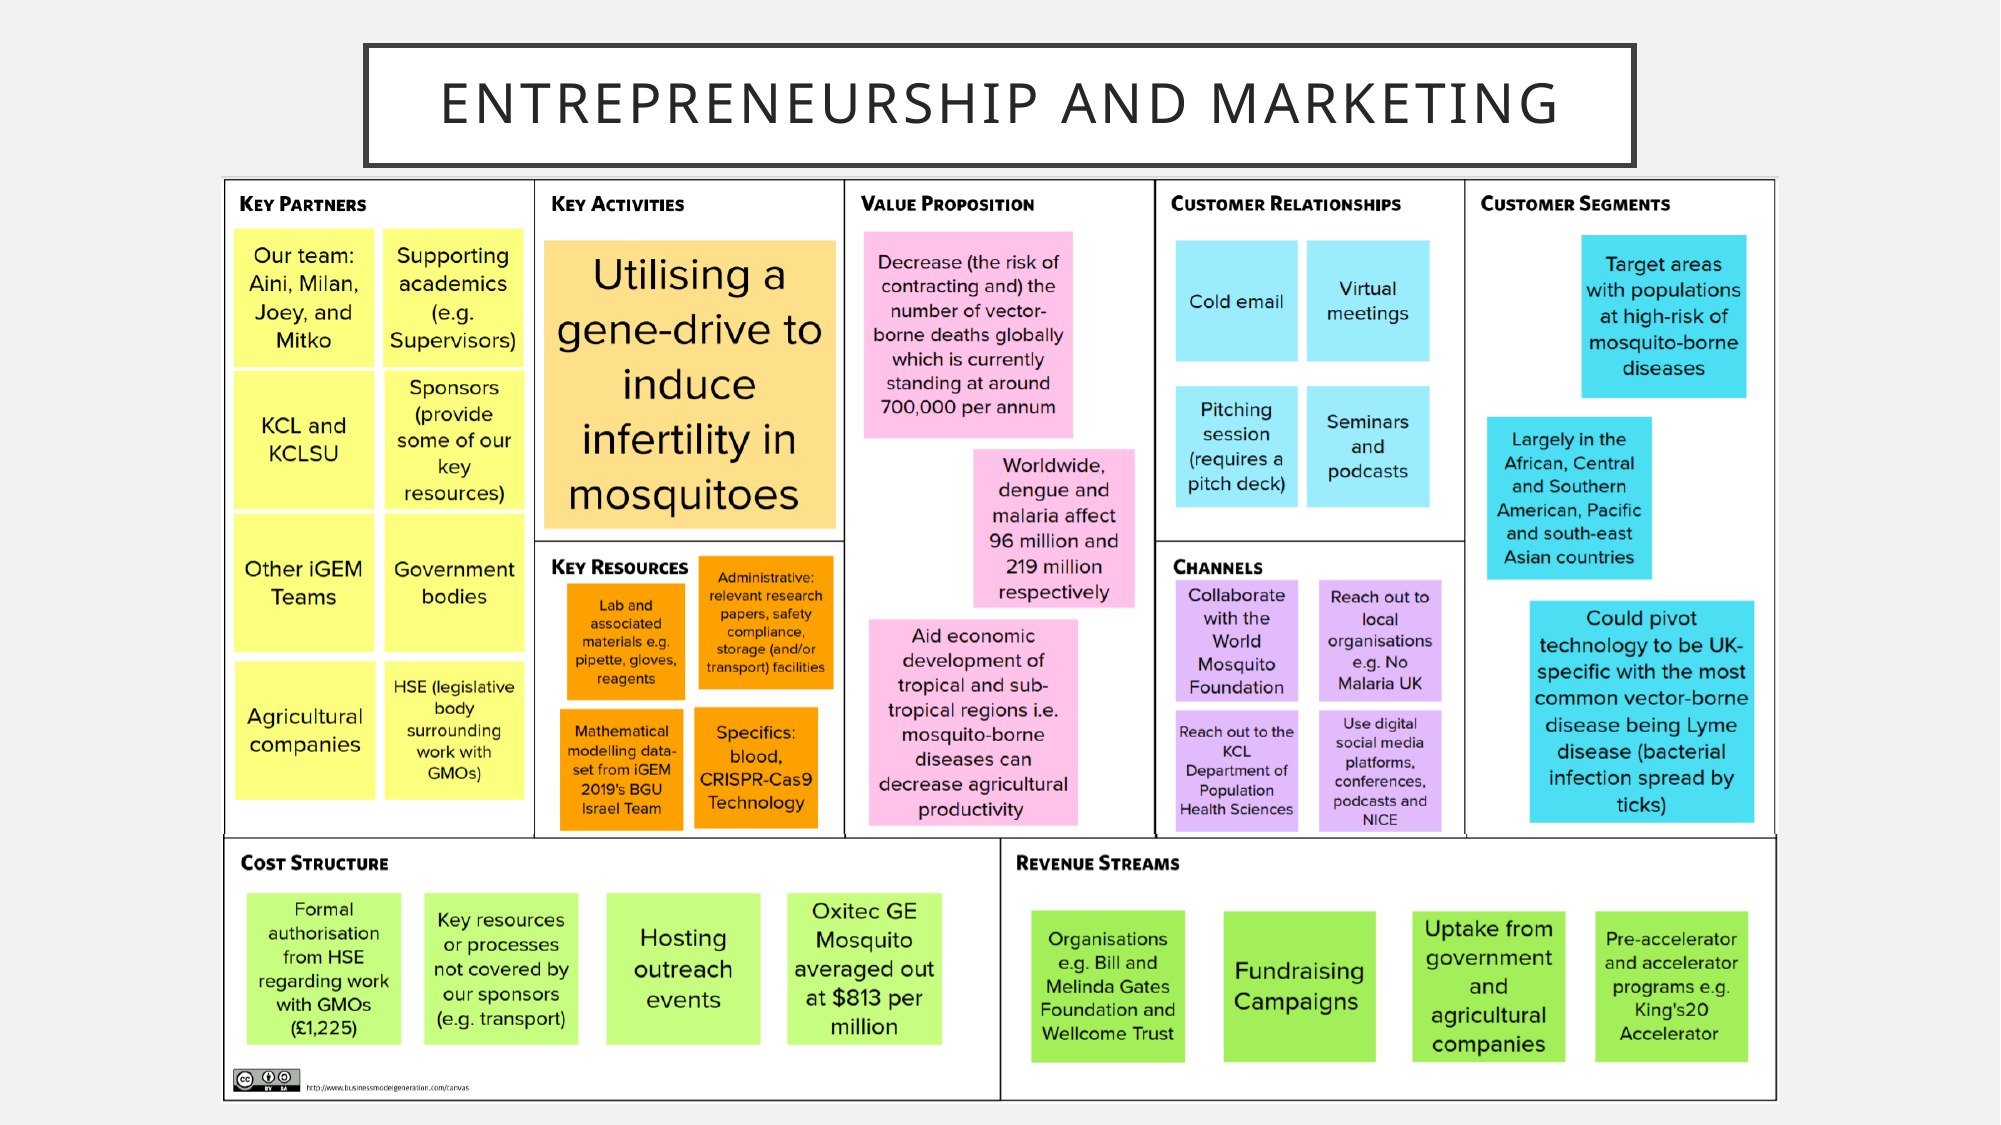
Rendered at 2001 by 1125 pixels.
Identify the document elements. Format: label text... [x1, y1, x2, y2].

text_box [221, 177, 1779, 1105]
title Entrepreneurship and marketing [363, 43, 1637, 168]
